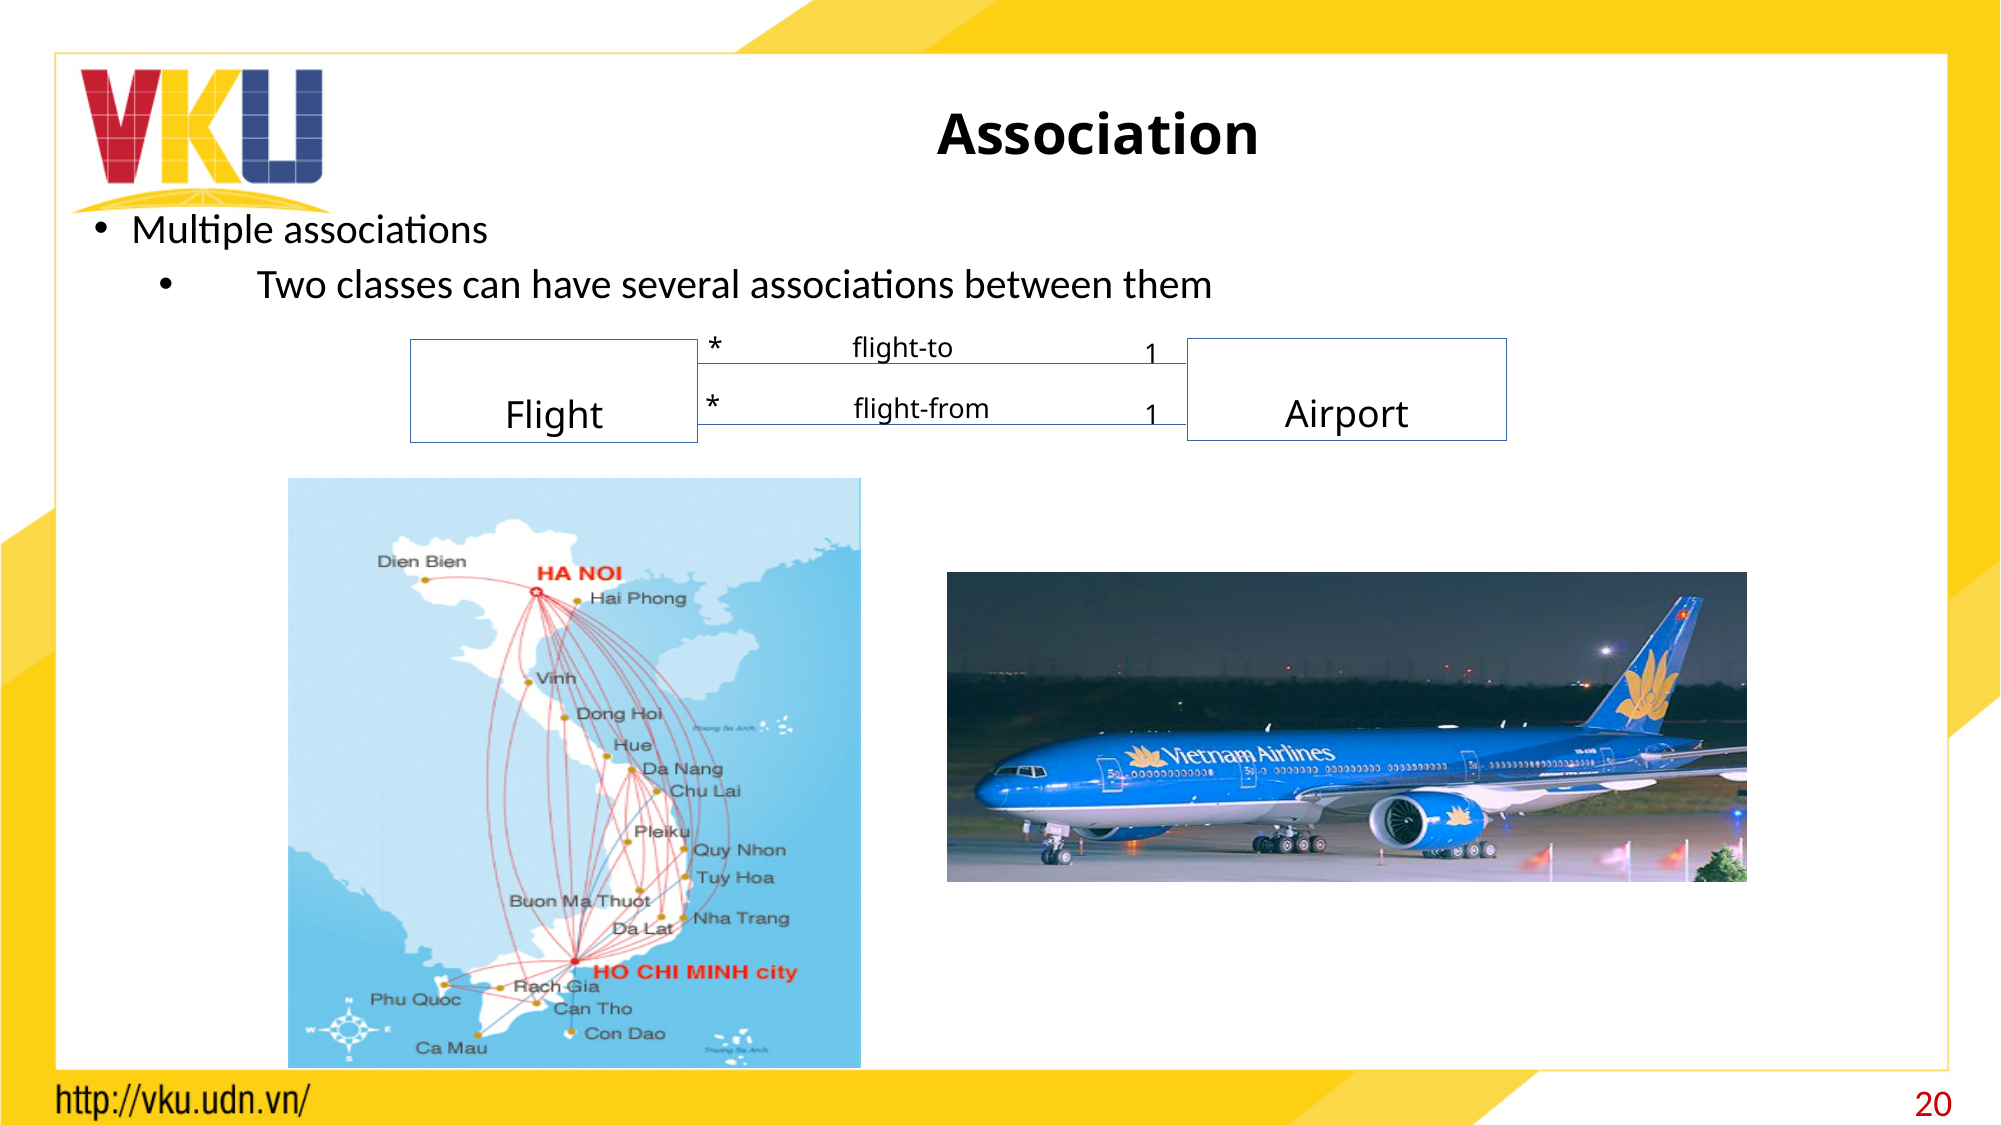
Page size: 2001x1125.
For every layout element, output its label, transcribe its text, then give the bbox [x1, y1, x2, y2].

picture [0, 0, 2001, 1125]
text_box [410, 324, 1507, 444]
title Association [335, 59, 1863, 213]
slide_number 20 [1863, 1074, 1968, 1125]
list Multiple associations Two classes can have several associations between them [79, 199, 1849, 976]
